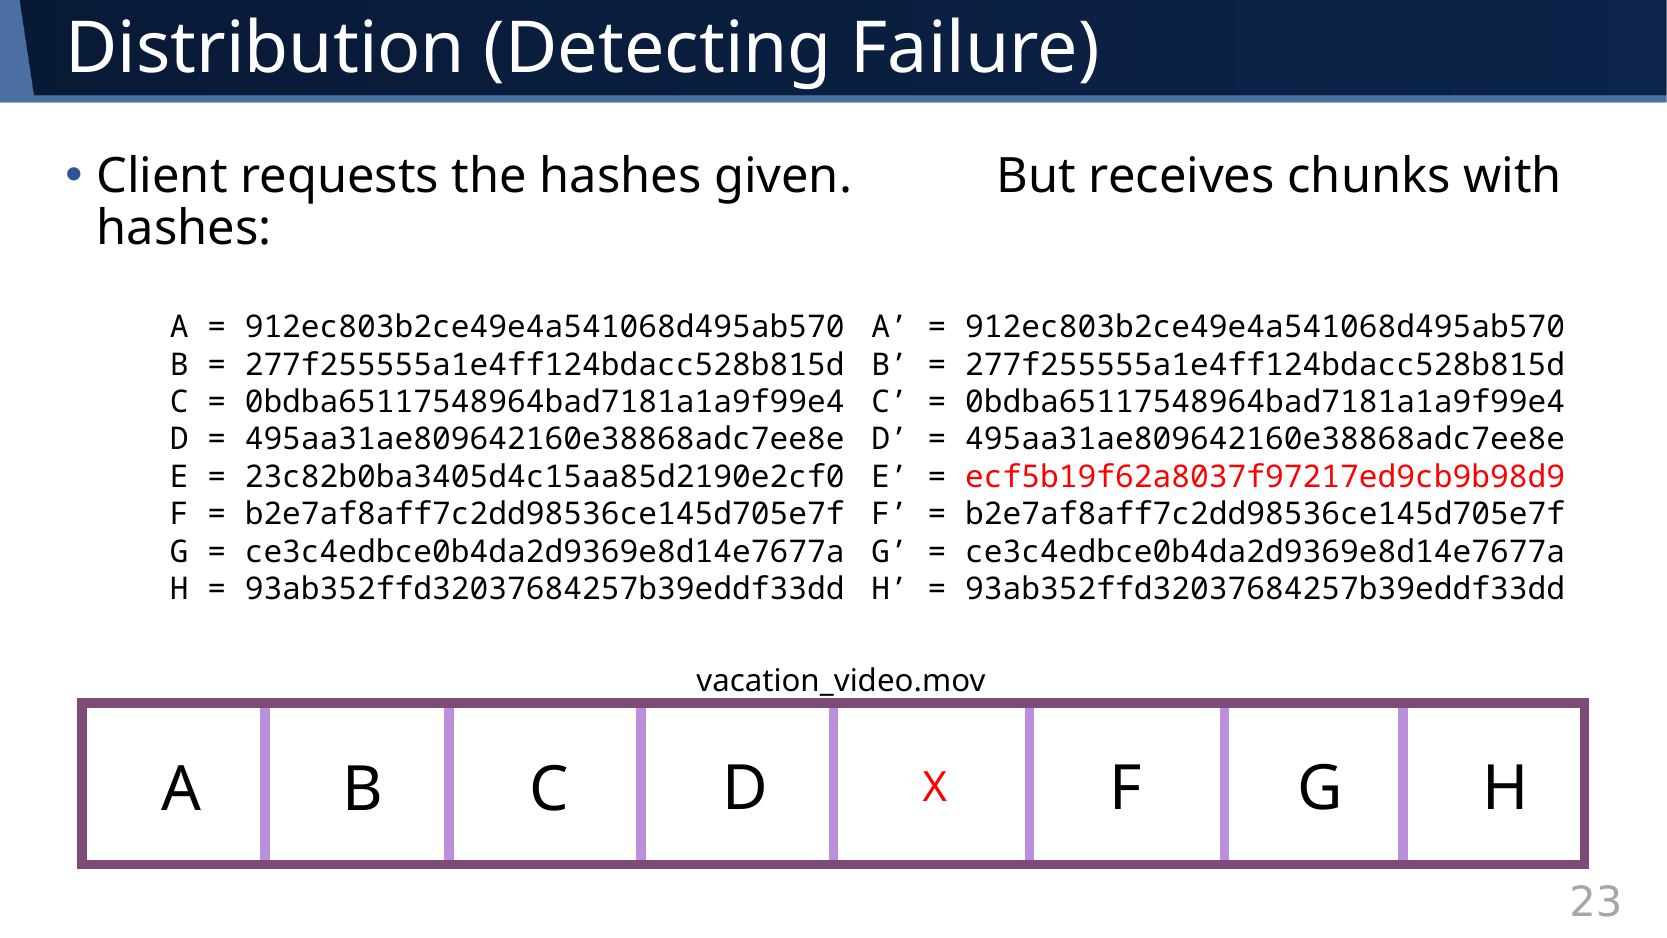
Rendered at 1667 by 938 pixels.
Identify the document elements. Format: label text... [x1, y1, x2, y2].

text_box A’ = 912ec803b2ce49e4a541068d495ab570 B’ = 277f255555a1e4ff124bdacc528b815d C’ = 0bdba65117548964bad7181a1a9f99e4 D’ = 495aa31ae809642160e38868adc7ee8e E’ = ecf5b19f62a8037f97217ed9cb9b98d9 F’ = b2e7af8aff7c2dd98536ce145d705e7f G’ = ce3c4edbce0b4da2d9369e8d14e7677a H’ = 93ab352ffd32037684257b39eddf33dd [856, 298, 1580, 614]
text_box [266, 702, 449, 865]
text_box vacation_video.mov [681, 652, 1001, 702]
text_box A = 912ec803b2ce49e4a541068d495ab570 B = 277f255555a1e4ff124bdacc528b815d C = 0bdba65117548964bad7181a1a9f99e4 D = 495aa31ae809642160e38868adc7ee8e E = 23c82b0ba3405d4c15aa85d2190e2cf0 F = b2e7af8aff7c2dd98536ce145d705e7f G = ce3c4edbce0b4da2d9369e8d14e7677a H = 93ab352ffd32037684257b39eddf33dd [155, 298, 856, 614]
list Client requests the hashes given. But receives chunks with hashes: [50, 142, 1623, 853]
text_box [1030, 702, 1224, 865]
text_box [1404, 702, 1586, 865]
text_box [450, 702, 640, 865]
text_box [641, 702, 833, 865]
title Distribution (Detecting Failure) [50, 3, 1667, 97]
text_box [81, 702, 265, 865]
text_box [1225, 702, 1402, 865]
picture [0, 0, 1667, 938]
text_box [834, 702, 1029, 865]
